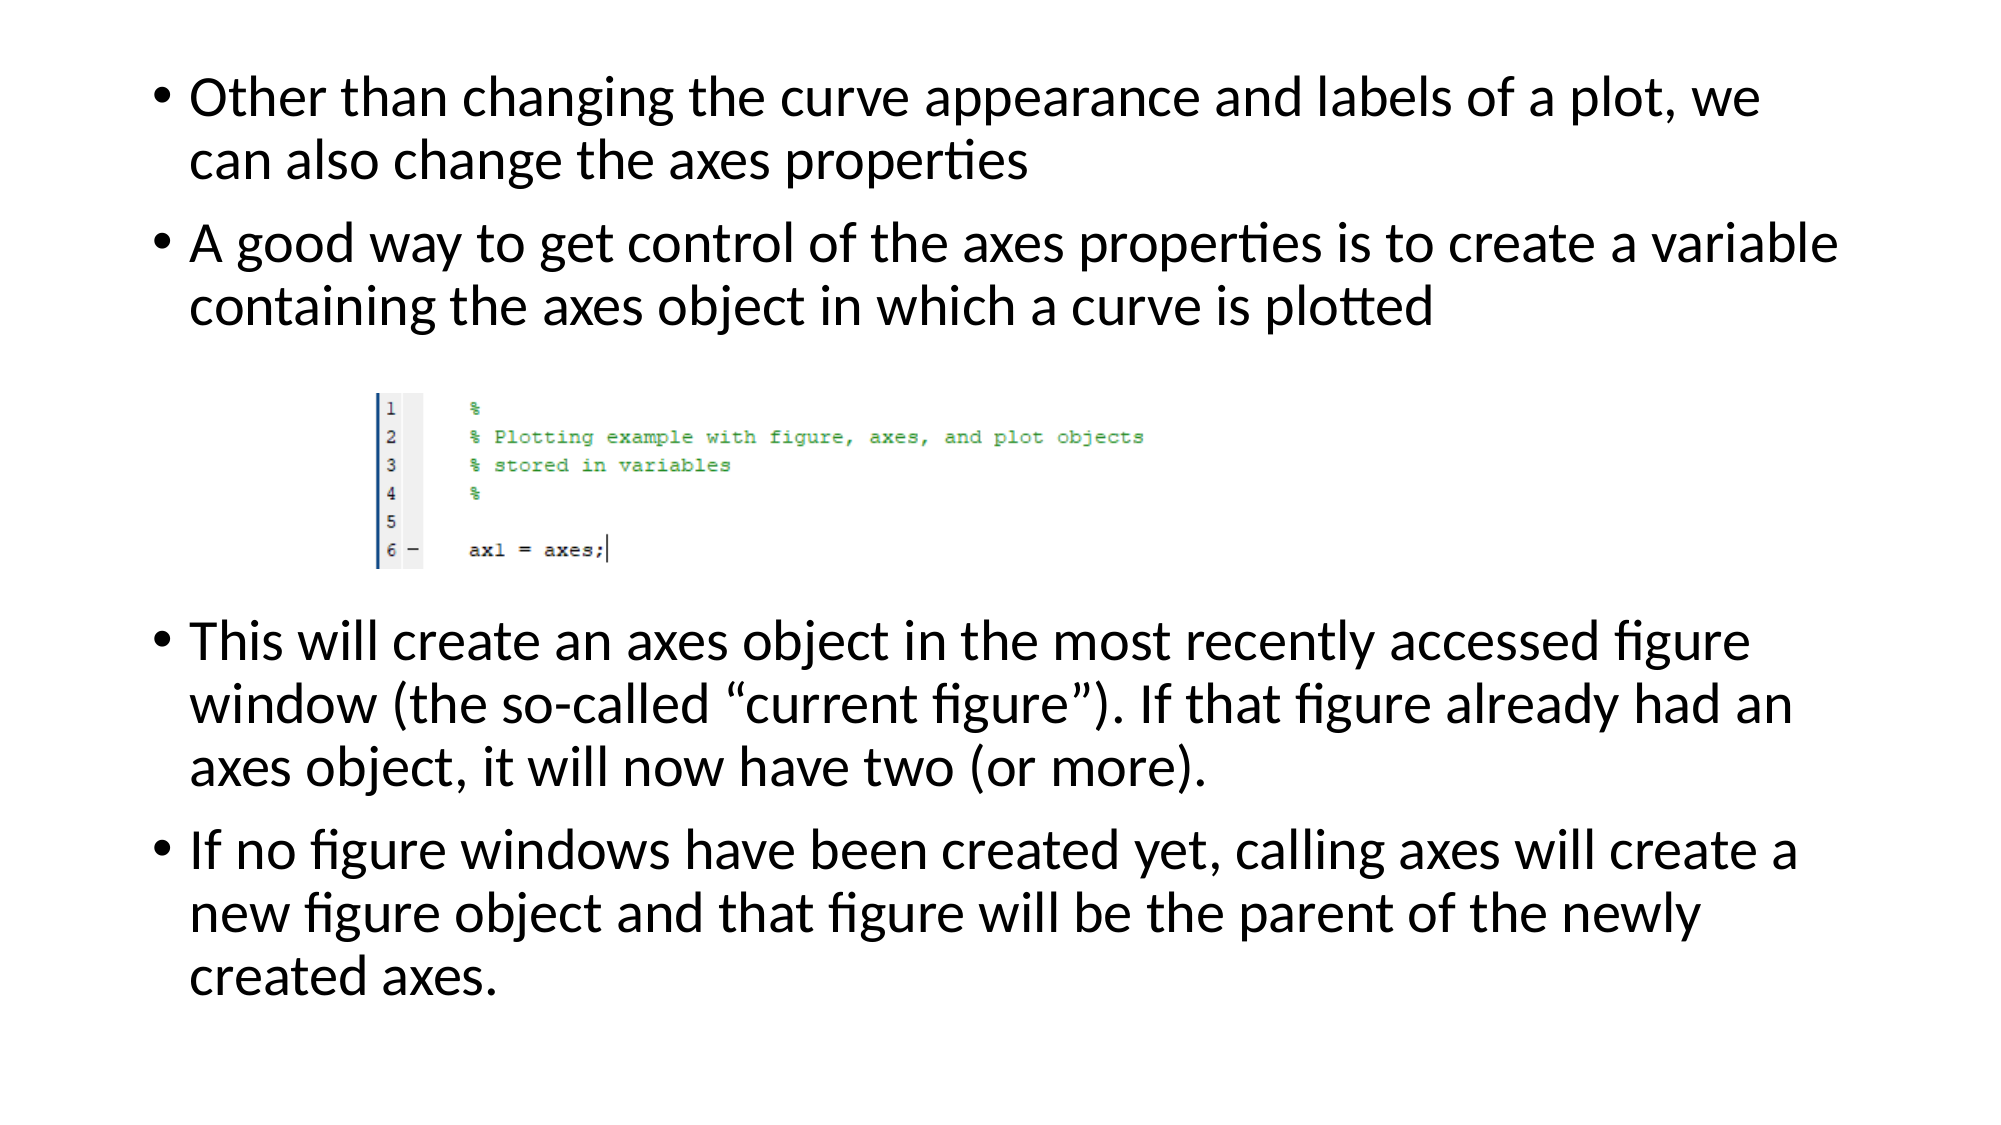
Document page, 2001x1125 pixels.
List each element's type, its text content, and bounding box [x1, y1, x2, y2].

list Other than changing the curve appearance and labels of a plot, we can also change the axes properties A good way to get control of the axes properties is to create a variable containing the axes object in which a curve is plotted This will create an axes object in the most recently accessed figure window (the so-called “current figure”). If that figure already had an axes object, it will now have two (or more). If no figure windows have been created yet, calling axes will create a new figure object and that figure will be the parent of the newly created axes. [137, 58, 1861, 1108]
picture [375, 393, 1162, 569]
